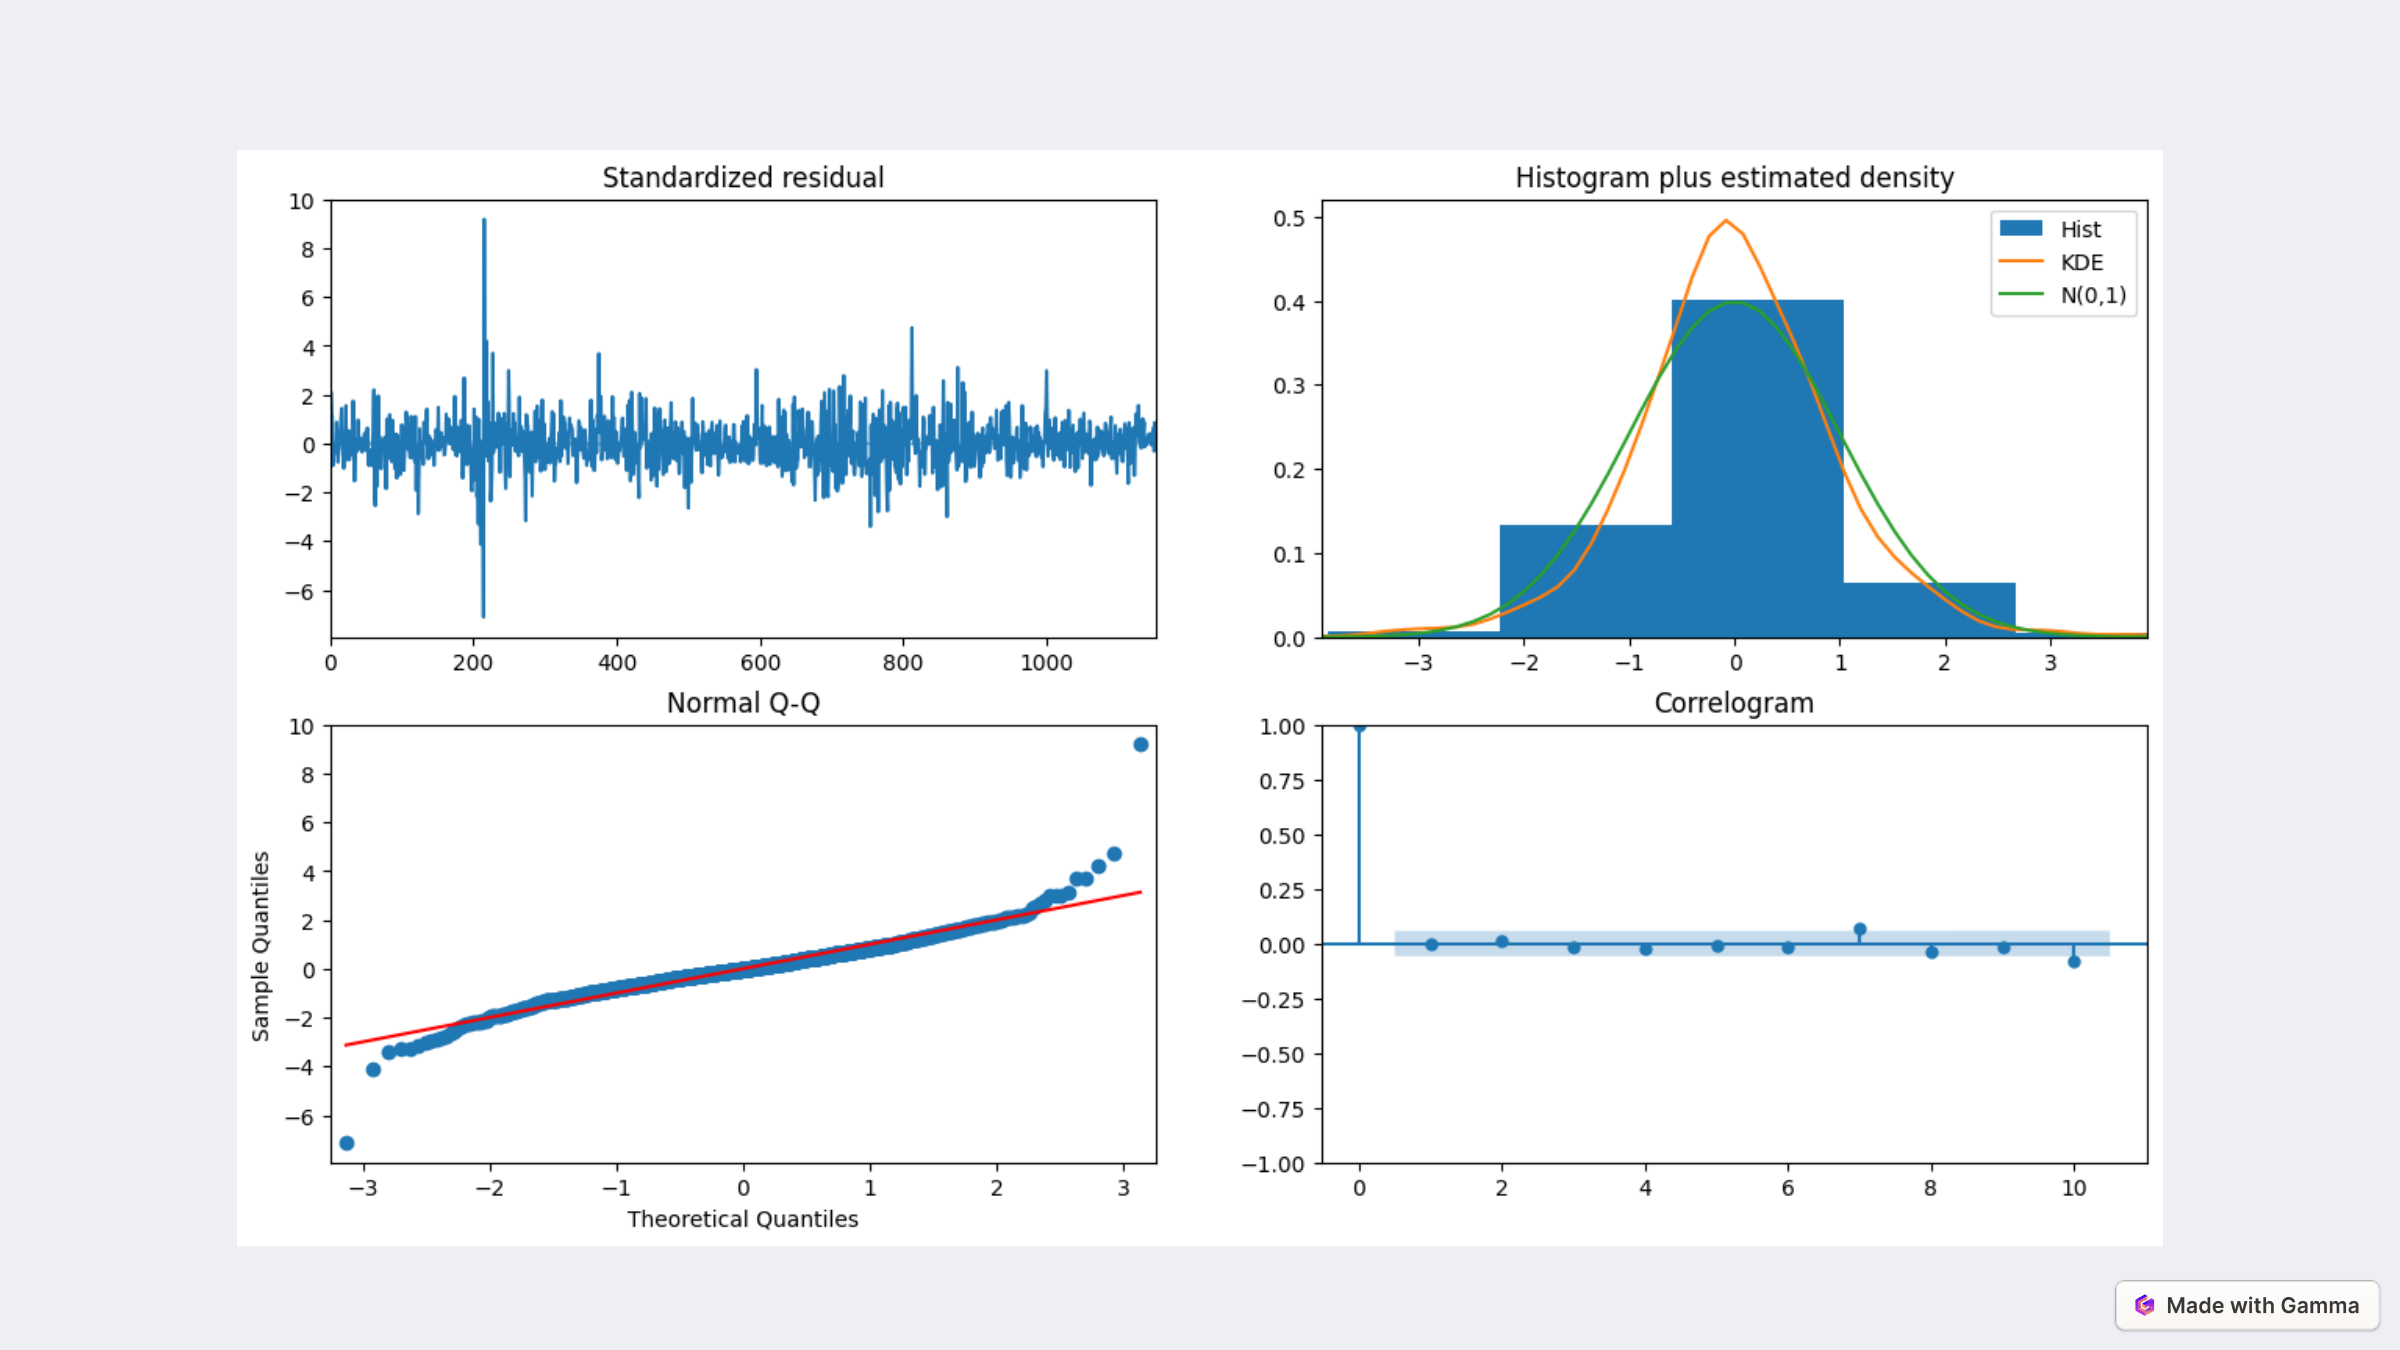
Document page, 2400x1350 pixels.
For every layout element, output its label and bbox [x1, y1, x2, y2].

picture [2106, 1271, 2389, 1339]
picture [237, 150, 2163, 1246]
